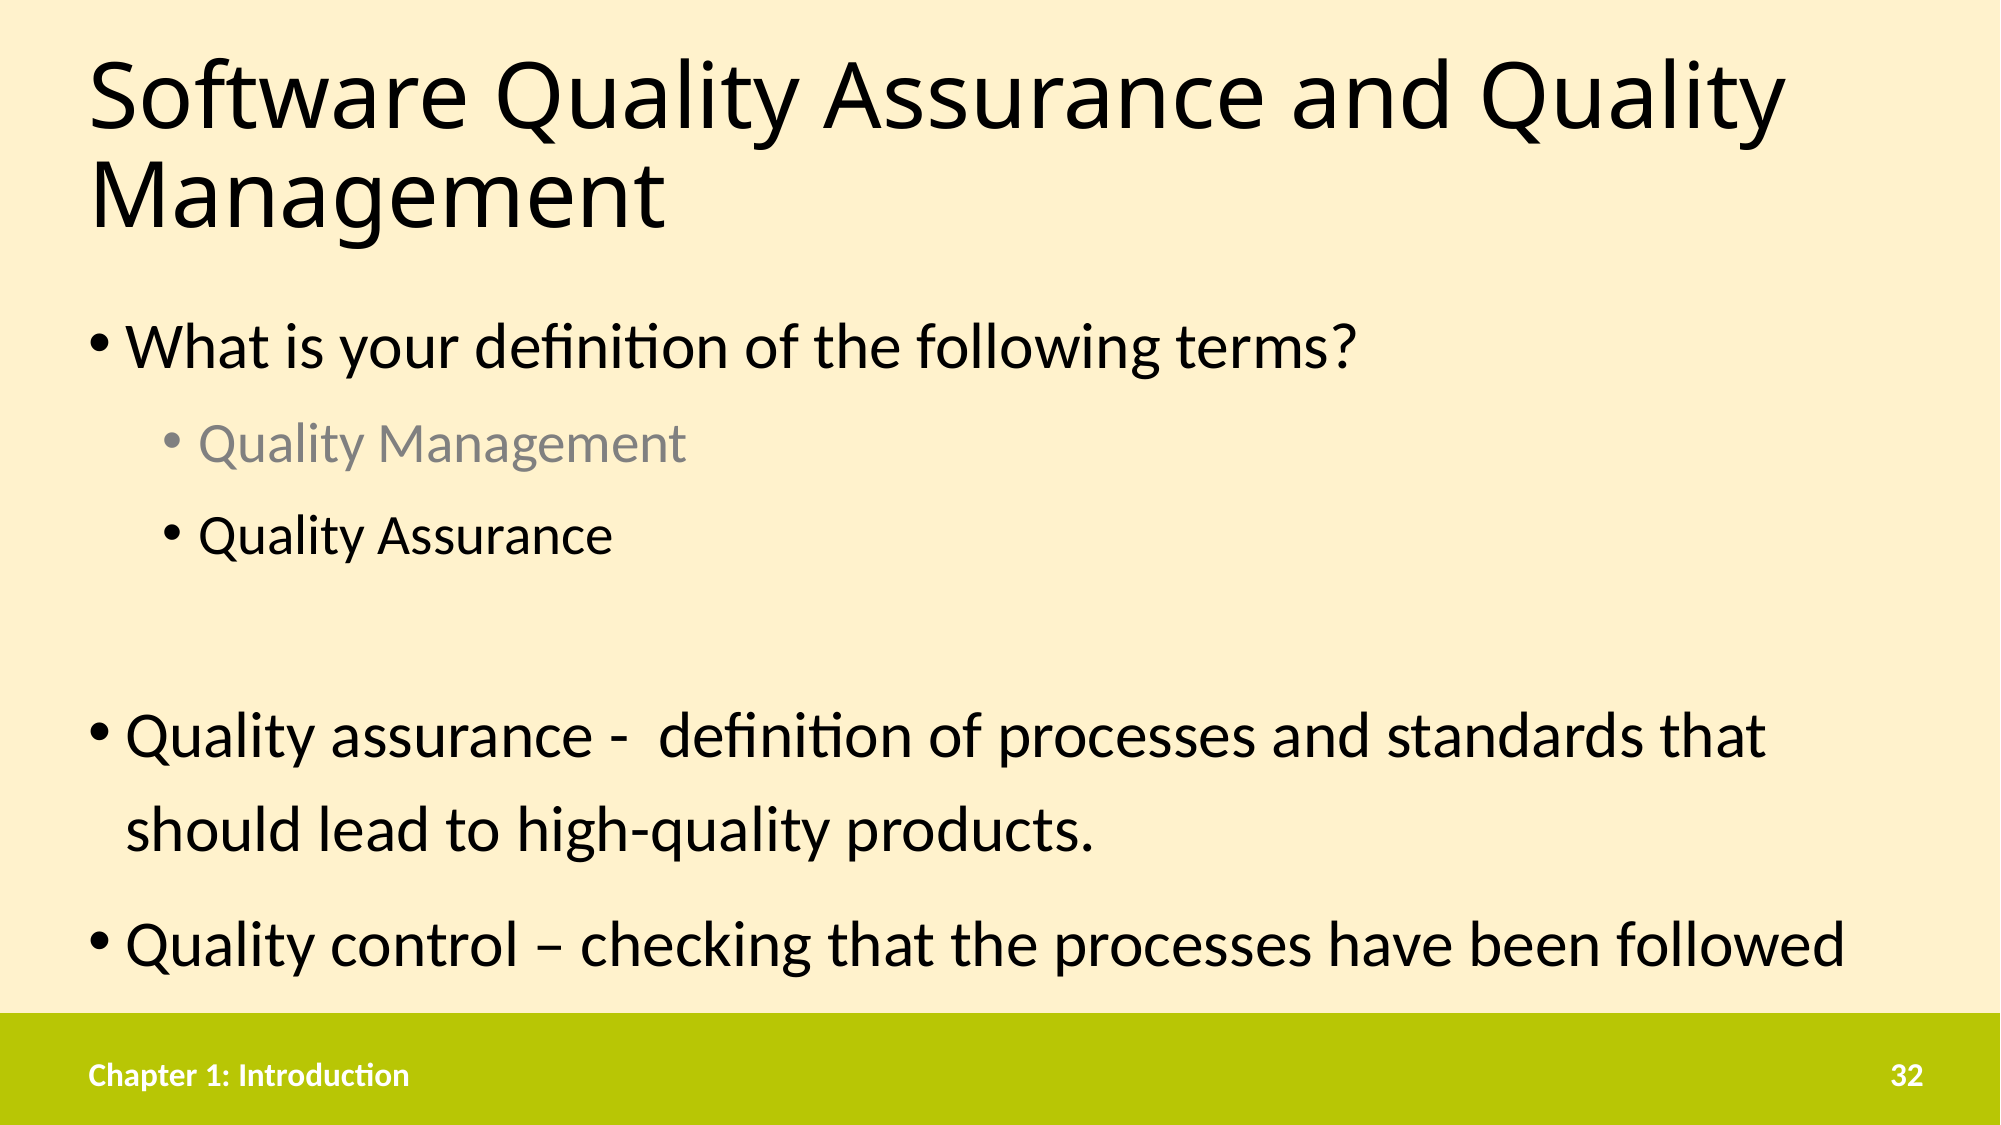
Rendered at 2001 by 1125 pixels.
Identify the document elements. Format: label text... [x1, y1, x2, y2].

title Software Quality Assurance and Quality Management [73, 40, 1939, 258]
list What is your definition of the following terms? Quality Management Quality Assurance Quality assurance - definition of processes and standards that should lead to high-quality products. Quality control – checking that the processes have been followed [73, 279, 1939, 994]
footer Chapter 1: Introduction [73, 1042, 1002, 1103]
slide_number 32 [1412, 1042, 1939, 1103]
